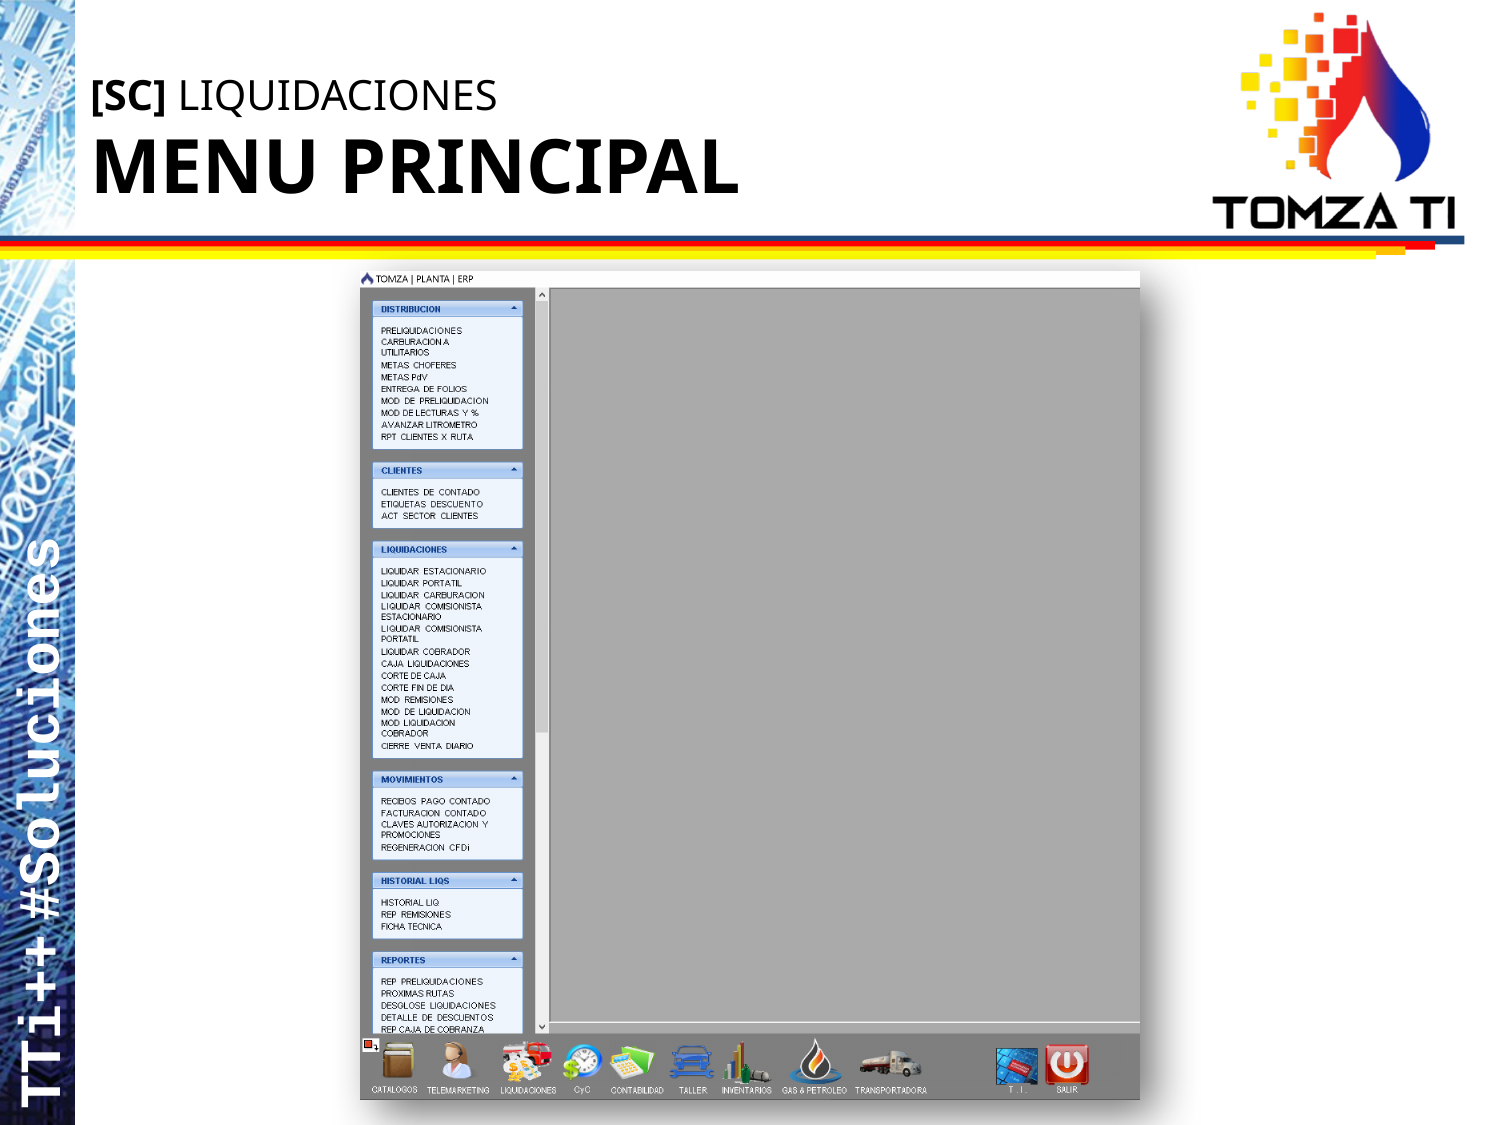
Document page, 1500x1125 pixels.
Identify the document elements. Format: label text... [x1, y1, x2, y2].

picture [0, 260, 75, 1125]
picture [360, 271, 1140, 1101]
title [SC] LIQUIDACIONES MENU PRINCIPAL [75, 45, 1425, 233]
picture [1212, 12, 1455, 229]
picture [0, 0, 75, 235]
